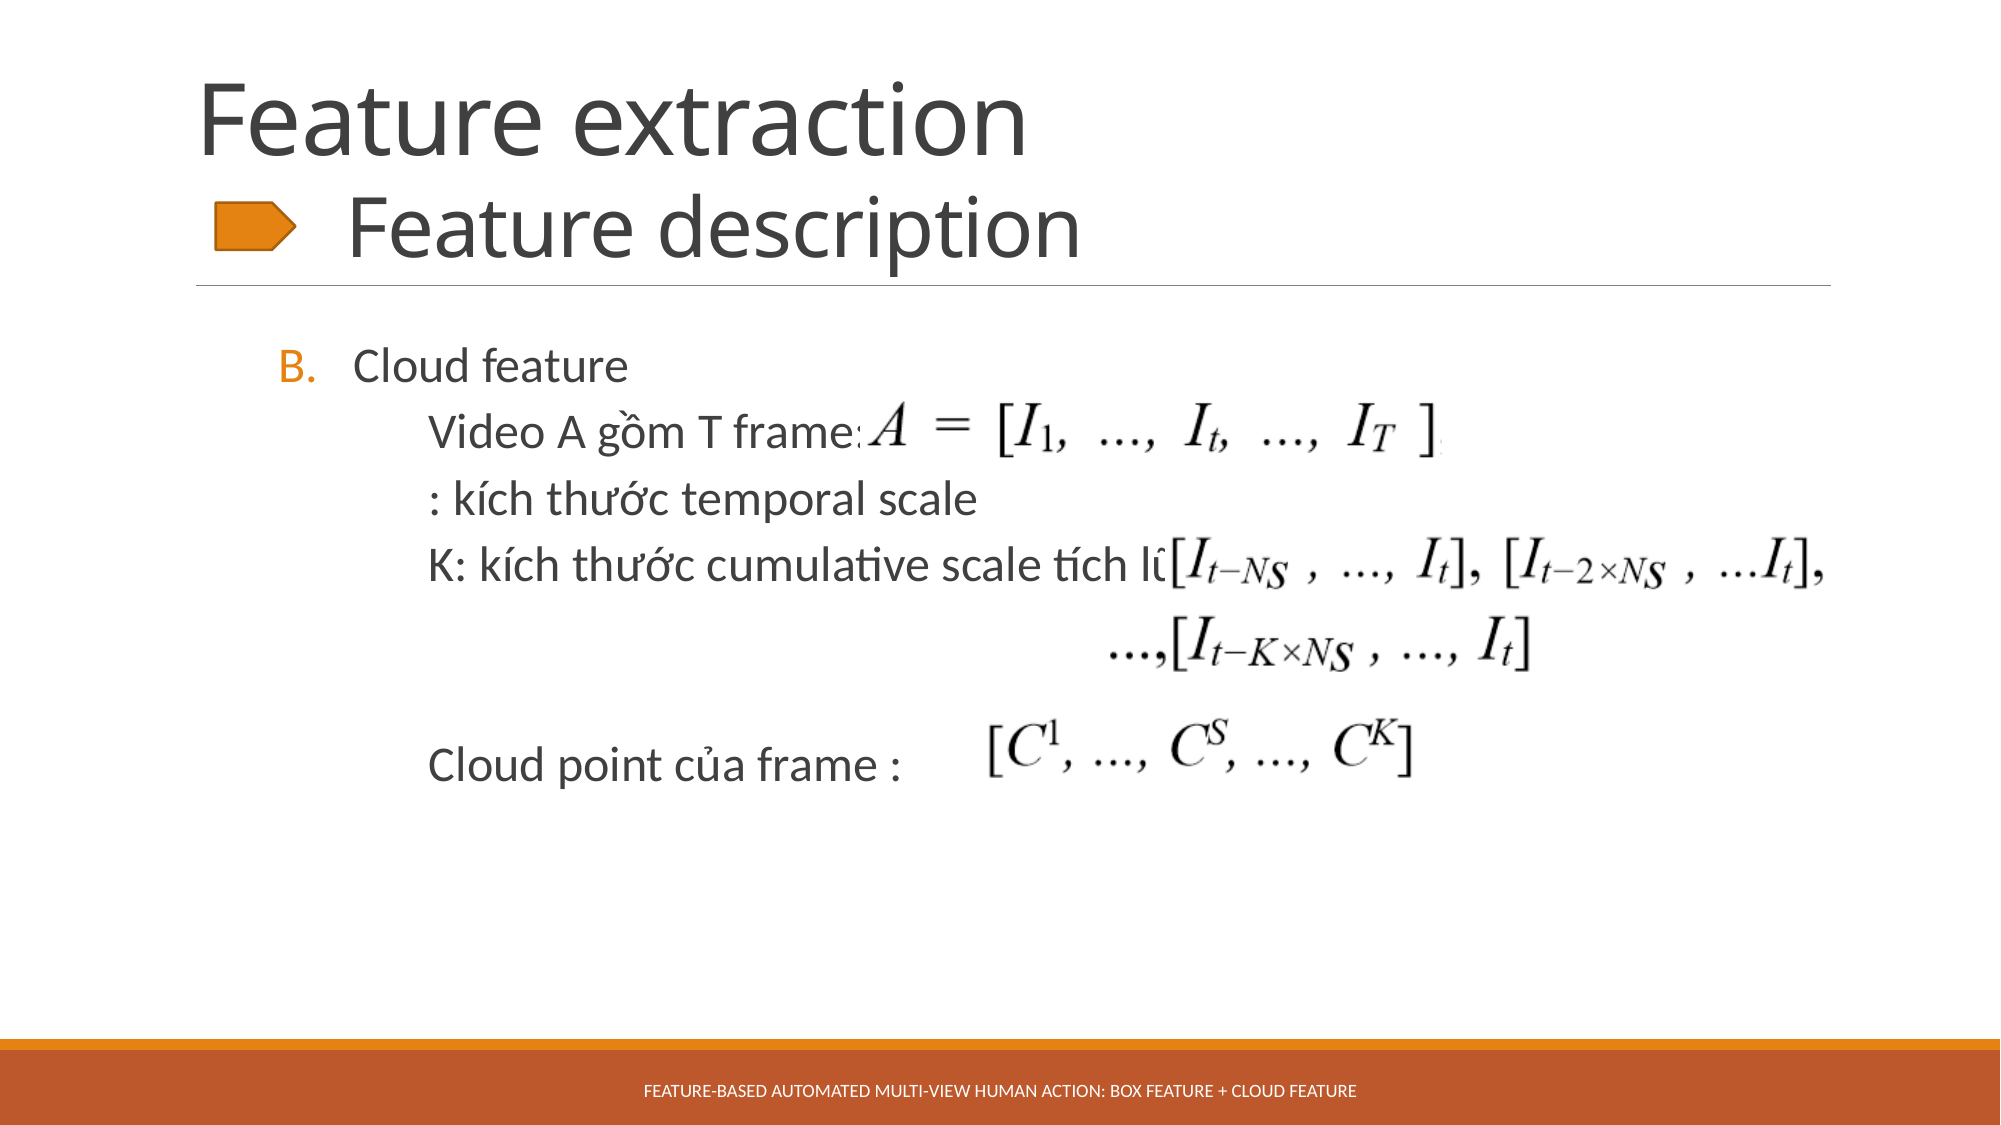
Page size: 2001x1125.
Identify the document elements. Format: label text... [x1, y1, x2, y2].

footer Feature-based Automated Multi-view Human Action: Box feature + Cloud feature [604, 1059, 1396, 1120]
picture [985, 712, 1415, 789]
picture [859, 387, 1442, 466]
title Feature extraction Feature description [180, 47, 1830, 285]
text_box [214, 201, 297, 252]
picture [1105, 526, 1831, 679]
